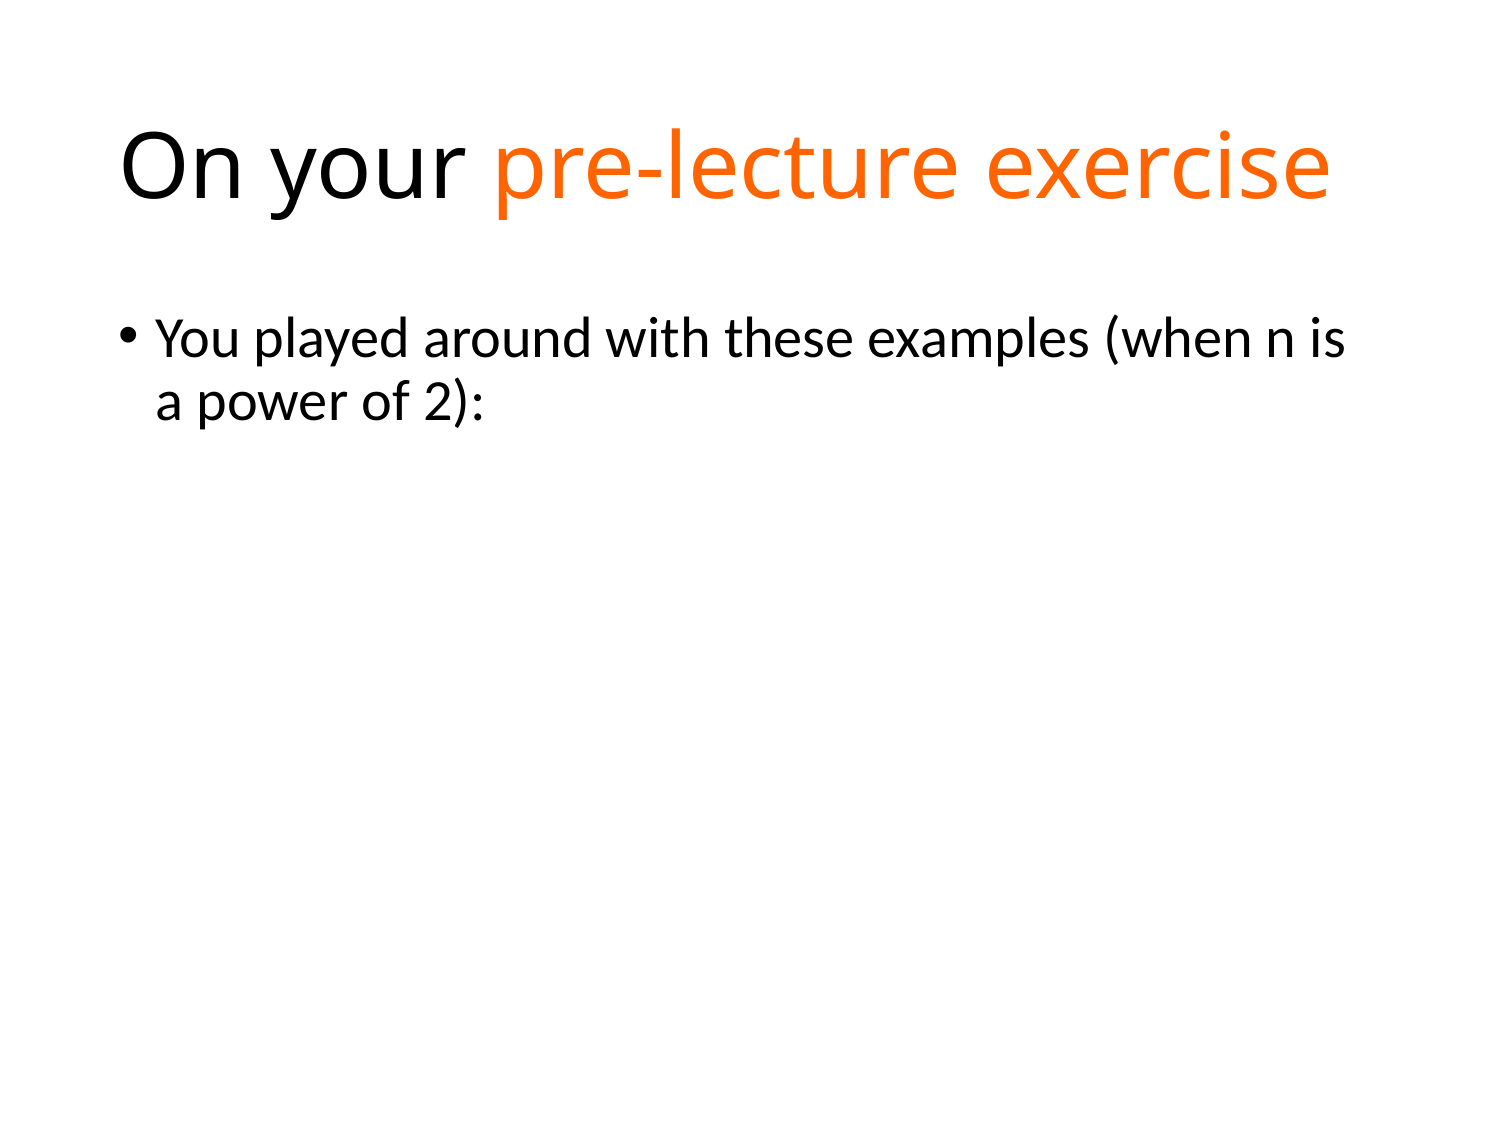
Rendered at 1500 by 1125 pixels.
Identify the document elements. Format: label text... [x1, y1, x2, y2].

title On your pre-lecture exercise [103, 59, 1397, 278]
